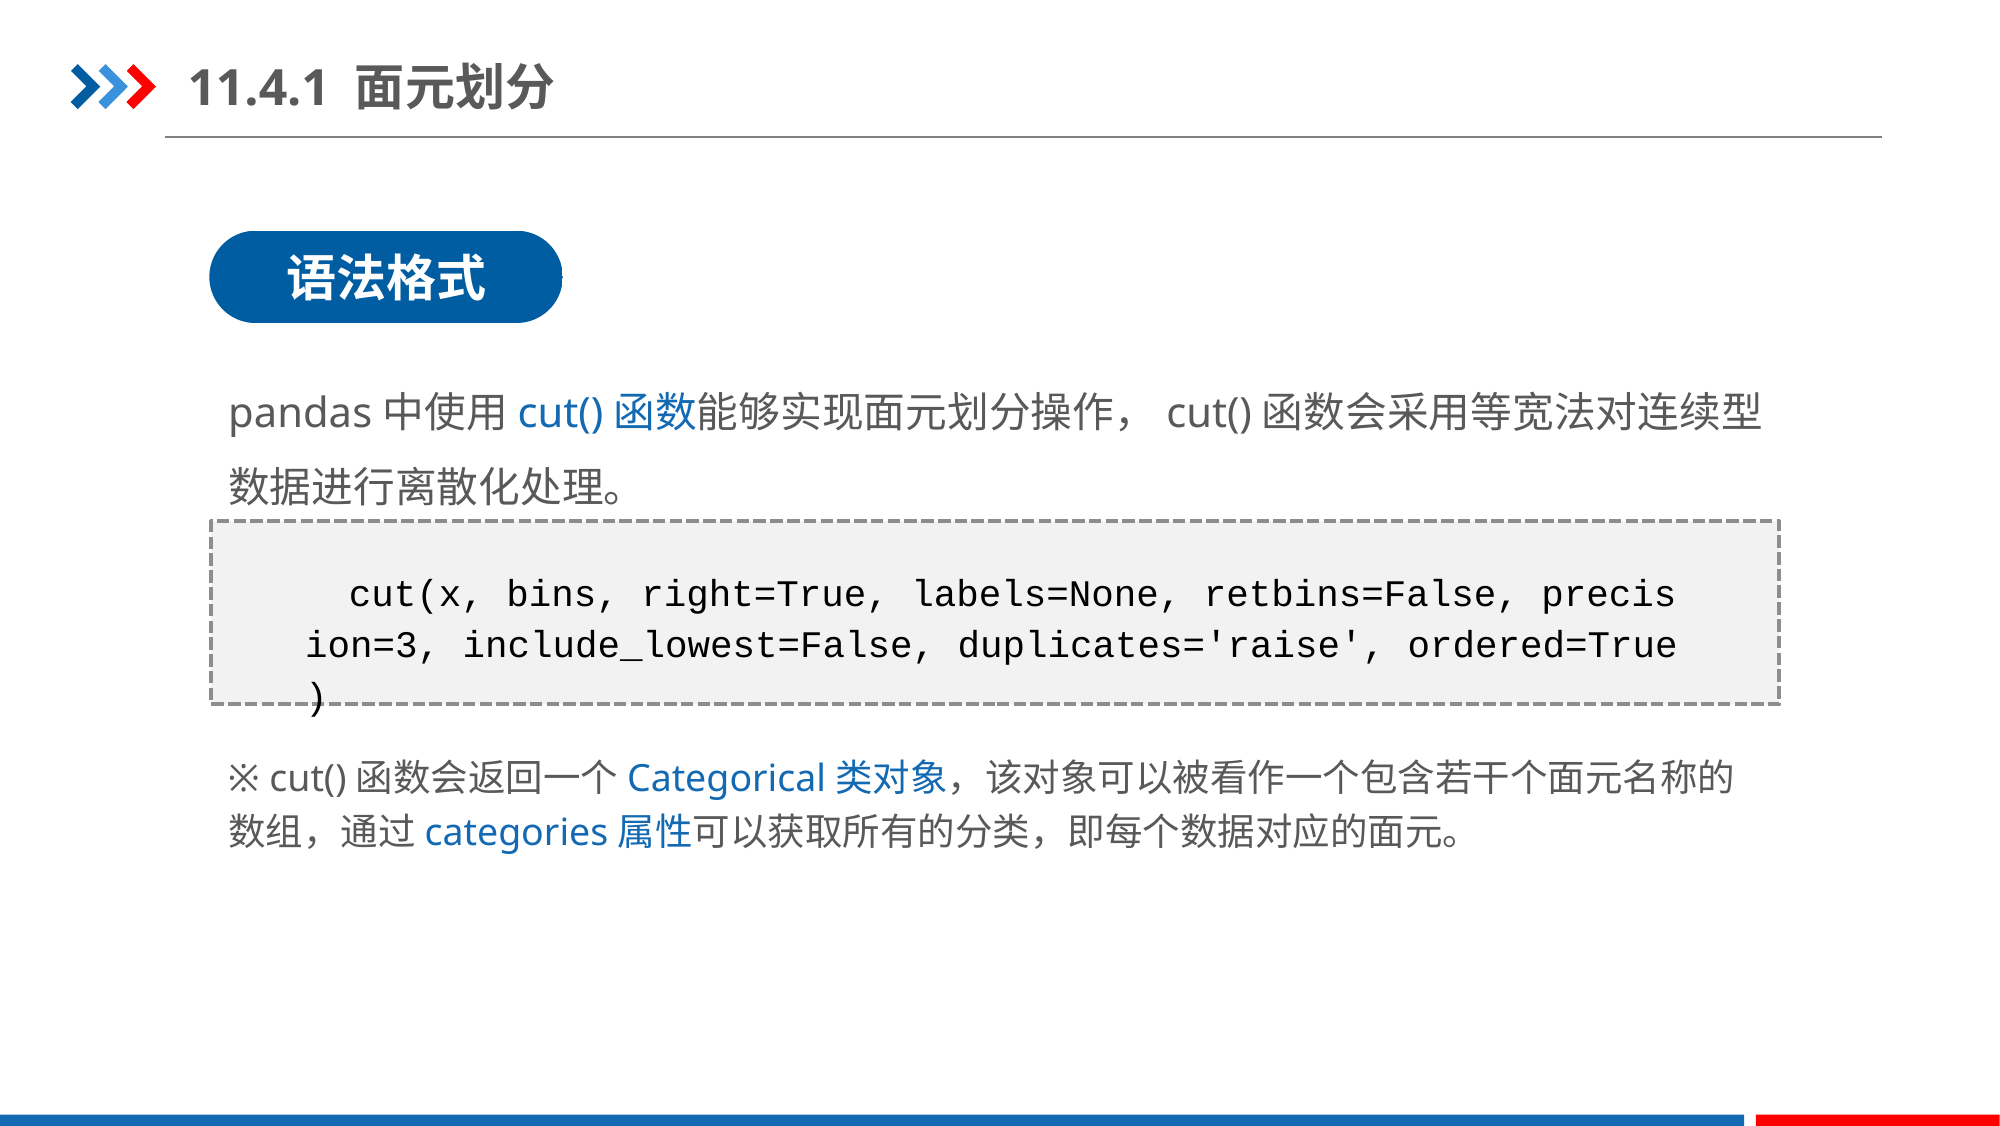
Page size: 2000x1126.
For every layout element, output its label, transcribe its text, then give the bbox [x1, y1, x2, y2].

text_box ※ cut()函数会返回一个Categorical类对象，该对象可以被看作一个包含若干个面元名称的数组，通过categories属性可以获取所有的分类，即每个数据对应的面元。 [213, 737, 1780, 861]
text_box [209, 519, 1781, 706]
text_box 11.4.1 面元划分 [187, 43, 870, 127]
text_box 语法格式 [207, 228, 565, 326]
text_box pandas中使用cut()函数能够实现面元划分操作，cut()函数会采用等宽法对连续型数据进行离散化处理。 [213, 353, 1782, 519]
text_box cut(x, bins, right=True, labels=None, retbins=False, precision=3, include_lowest=False, duplicates='raise', ordered=True) [290, 554, 1701, 725]
